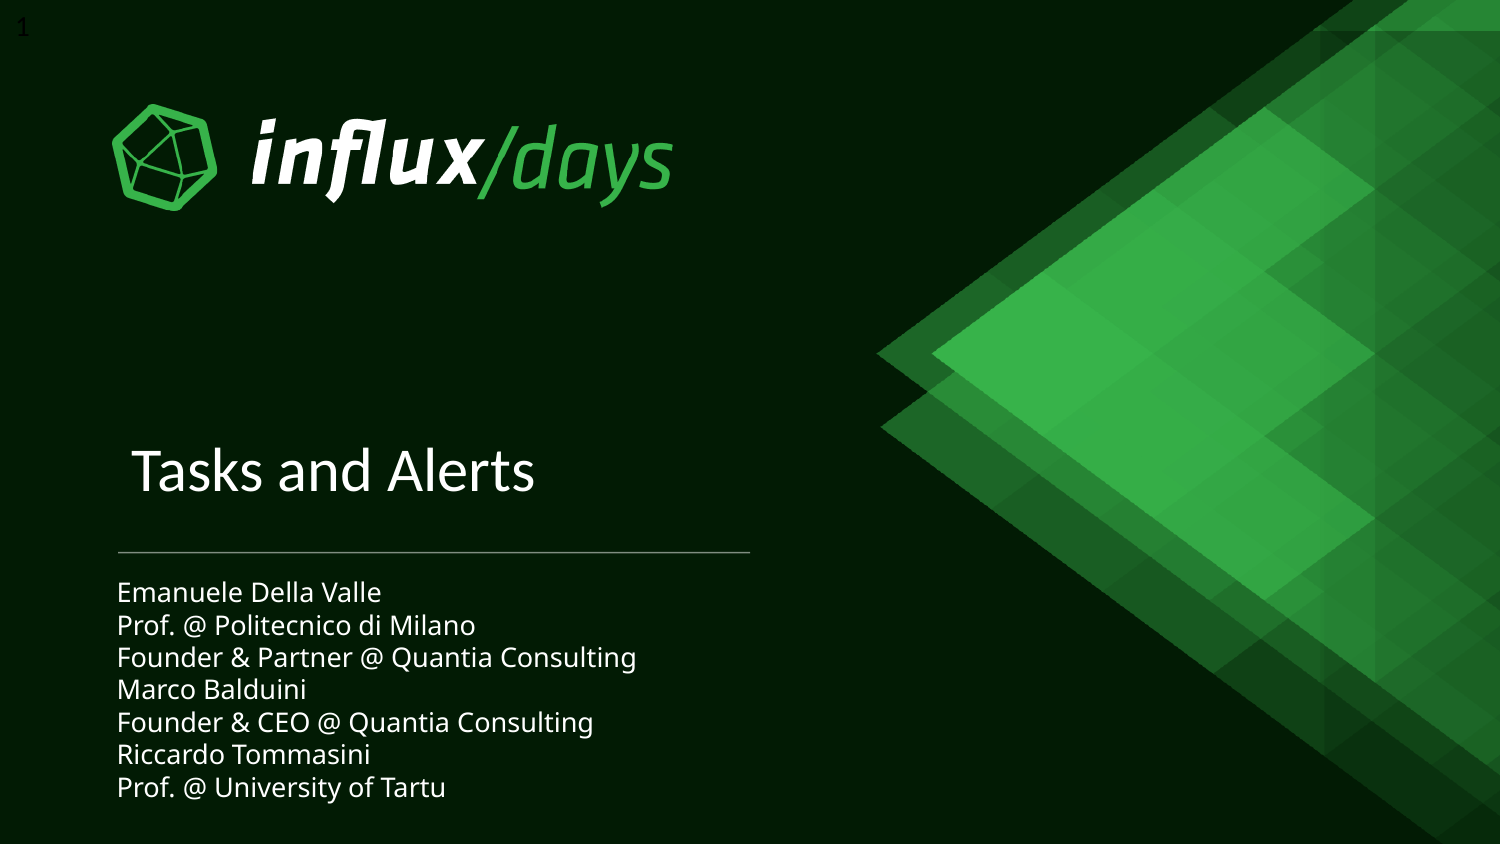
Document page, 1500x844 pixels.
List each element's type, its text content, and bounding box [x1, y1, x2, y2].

slide_number ‹#› [0, 0, 493, 493]
picture [0, 0, 1500, 844]
text_box Emanuele Della Valle Prof. @ Politecnico di Milano Founder & Partner @ Quantia Consulting Marco Balduini Founder & CEO @ Quantia Consulting Riccardo Tommasini Prof. @ University of Tartu [116, 575, 986, 803]
title Tasks and Alerts [116, 360, 769, 575]
